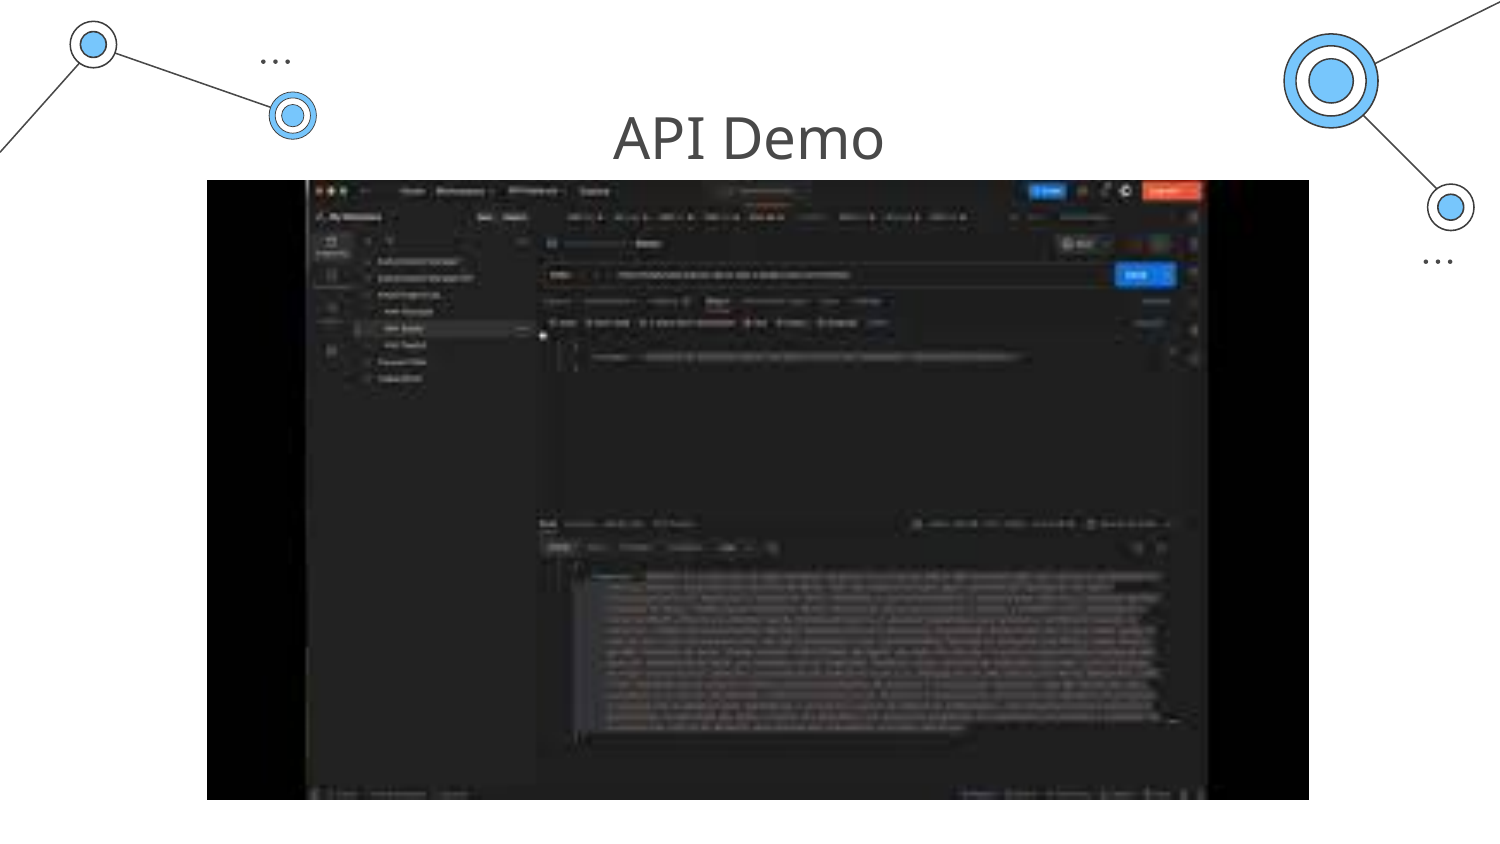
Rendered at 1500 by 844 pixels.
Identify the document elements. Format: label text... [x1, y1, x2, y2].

title API Demo [118, 86, 1382, 181]
picture [207, 180, 1309, 800]
